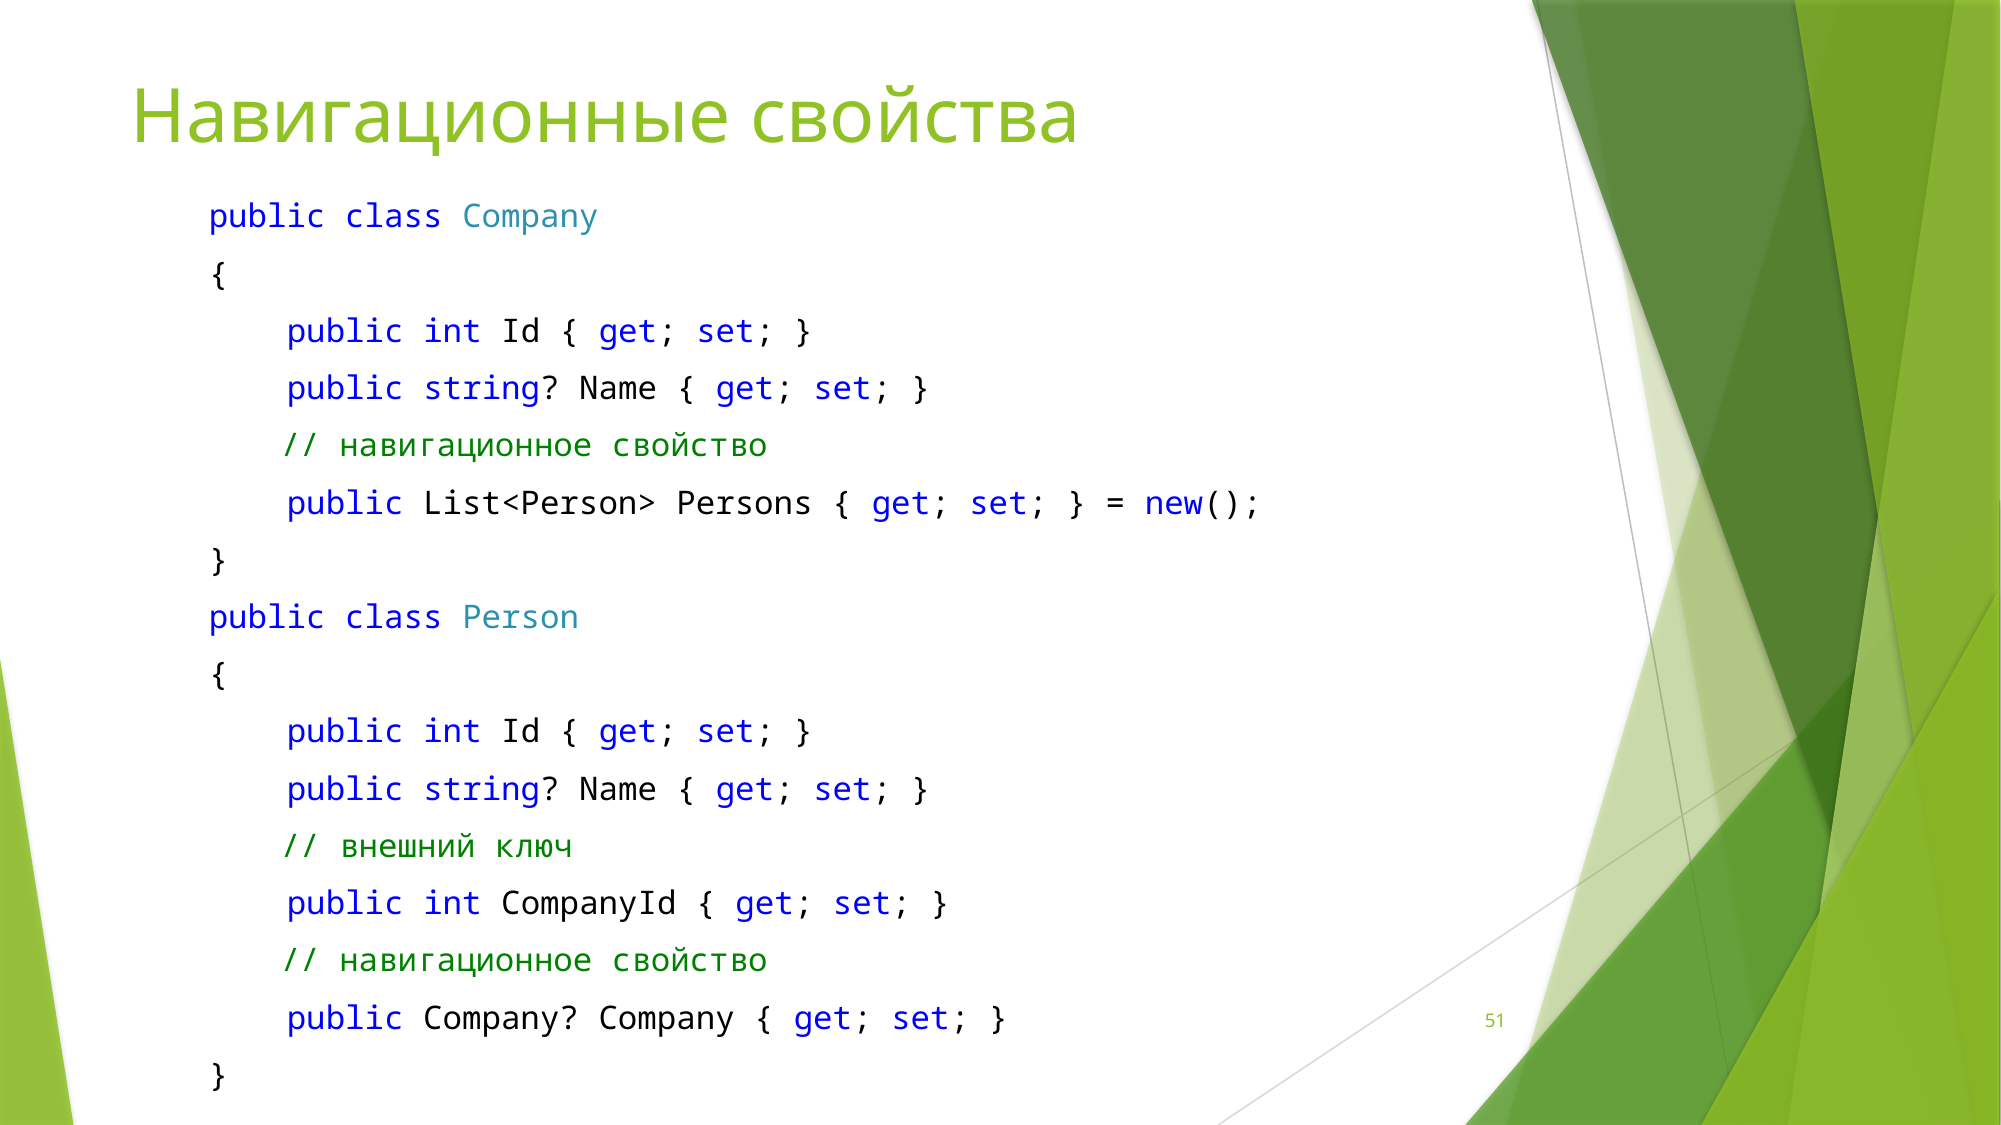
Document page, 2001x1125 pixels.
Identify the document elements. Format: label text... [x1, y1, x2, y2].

list public class Company { public int Id { get; set; } public string? Name { get; set; } // навигационное свойство public List<Person> Persons { get; set; } = new(); } public class Person { public int Id { get; set; } public string? Name { get; set; } // внешний ключ public int CompanyId { get; set; } // навигационное свойство public Company? Company { get; set; } } [115, 187, 1652, 1101]
slide_number 51 [1409, 991, 1522, 1051]
title Навигационные свойства [115, 59, 1652, 187]
